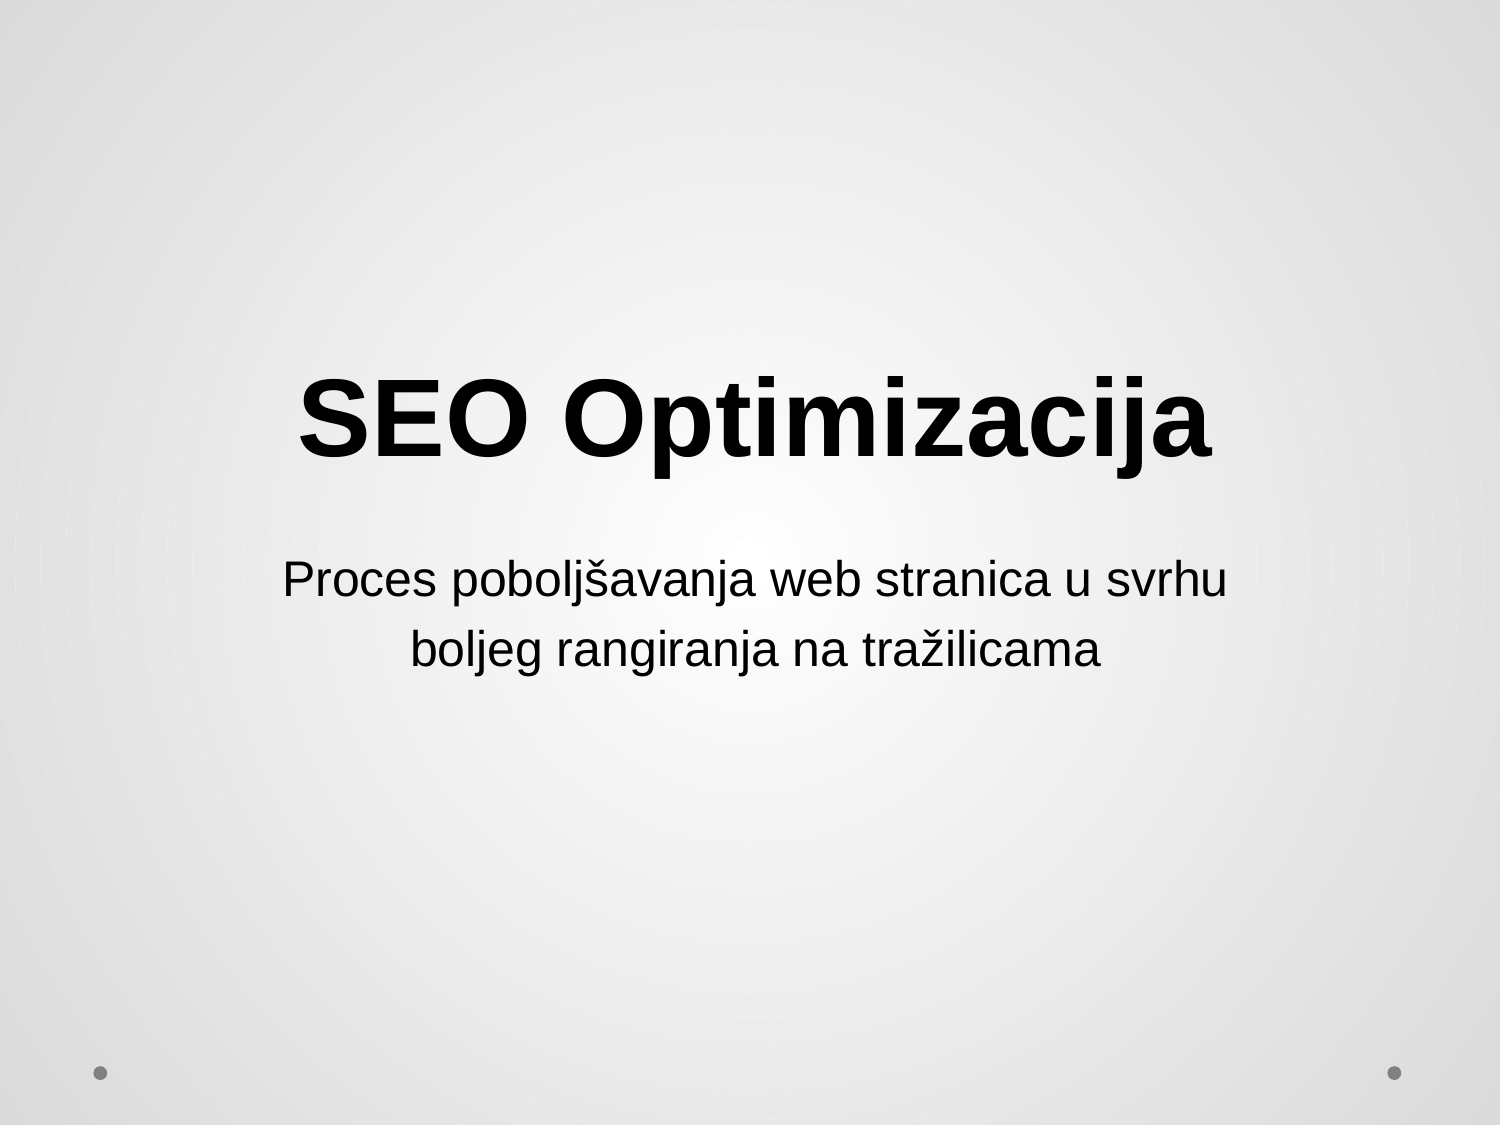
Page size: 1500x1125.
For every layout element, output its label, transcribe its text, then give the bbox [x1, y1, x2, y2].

text_box SEO Optimizacija [88, 338, 1424, 486]
subtitle Proces poboljšavanja web stranica u svrhu boljeg rangiranja na tražilicama [94, 538, 1418, 871]
